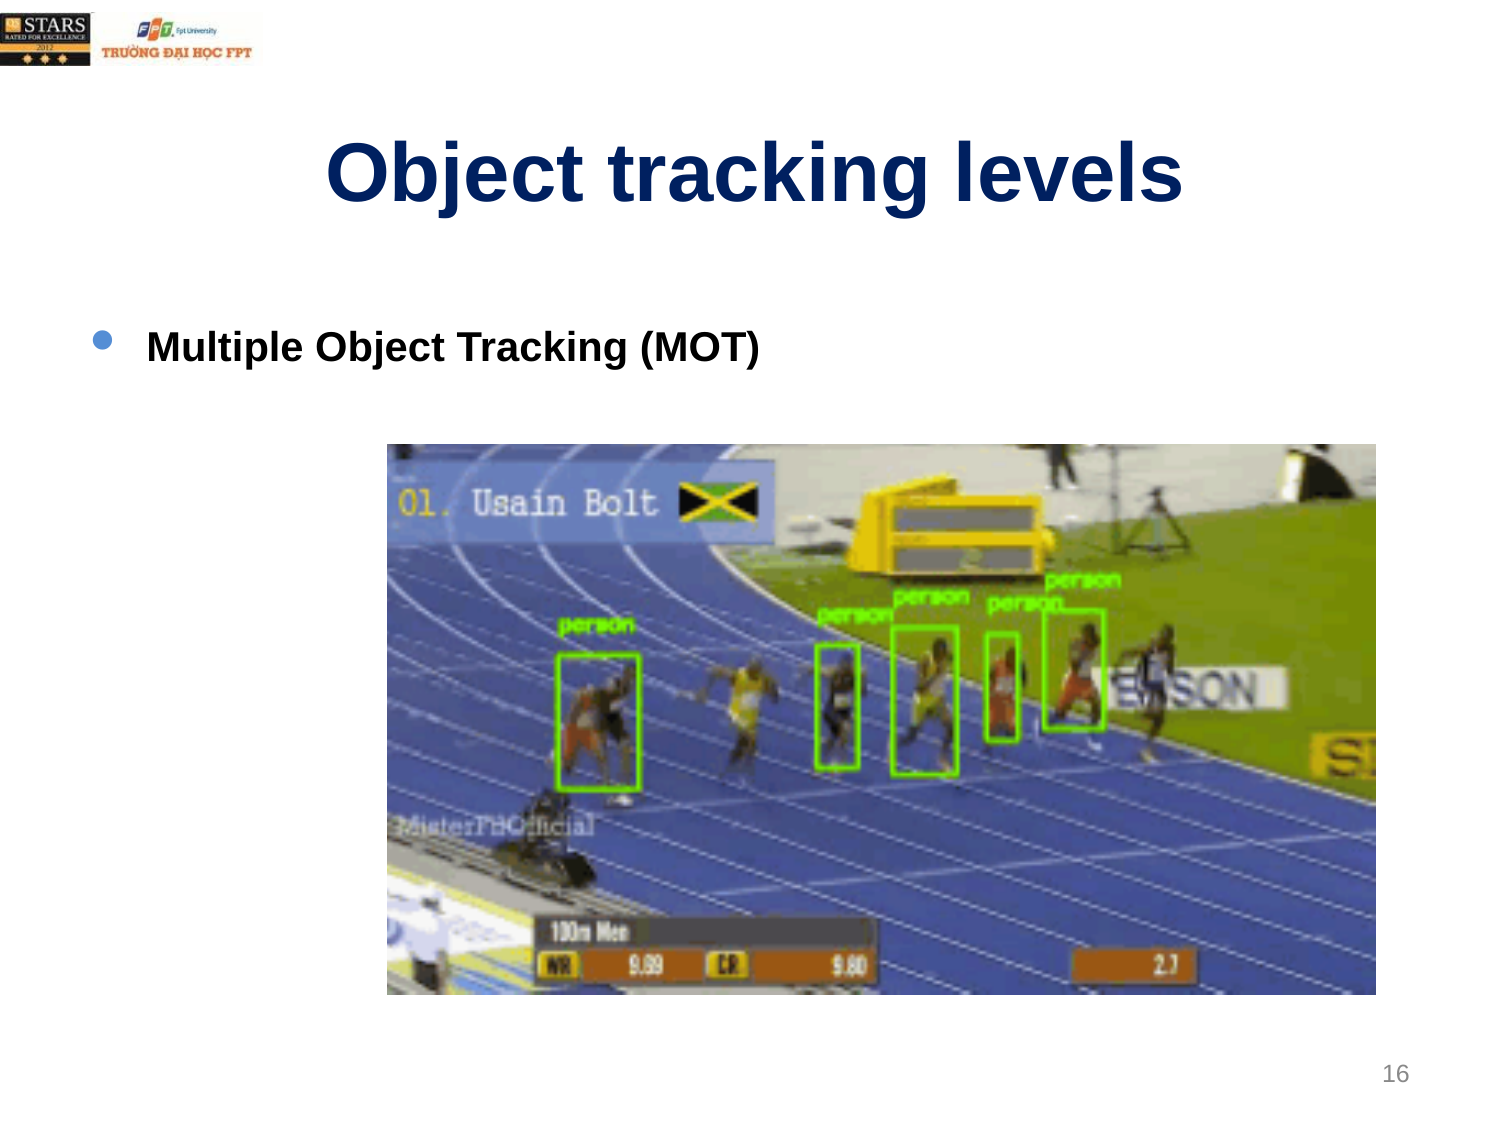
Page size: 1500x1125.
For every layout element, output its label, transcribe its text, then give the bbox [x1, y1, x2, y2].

list Multiple Object Tracking (MOT) [75, 287, 1425, 1043]
picture [0, 12, 263, 66]
slide_number 16 [1074, 1043, 1425, 1103]
title Object tracking levels [80, 97, 1431, 240]
picture [387, 444, 1376, 995]
